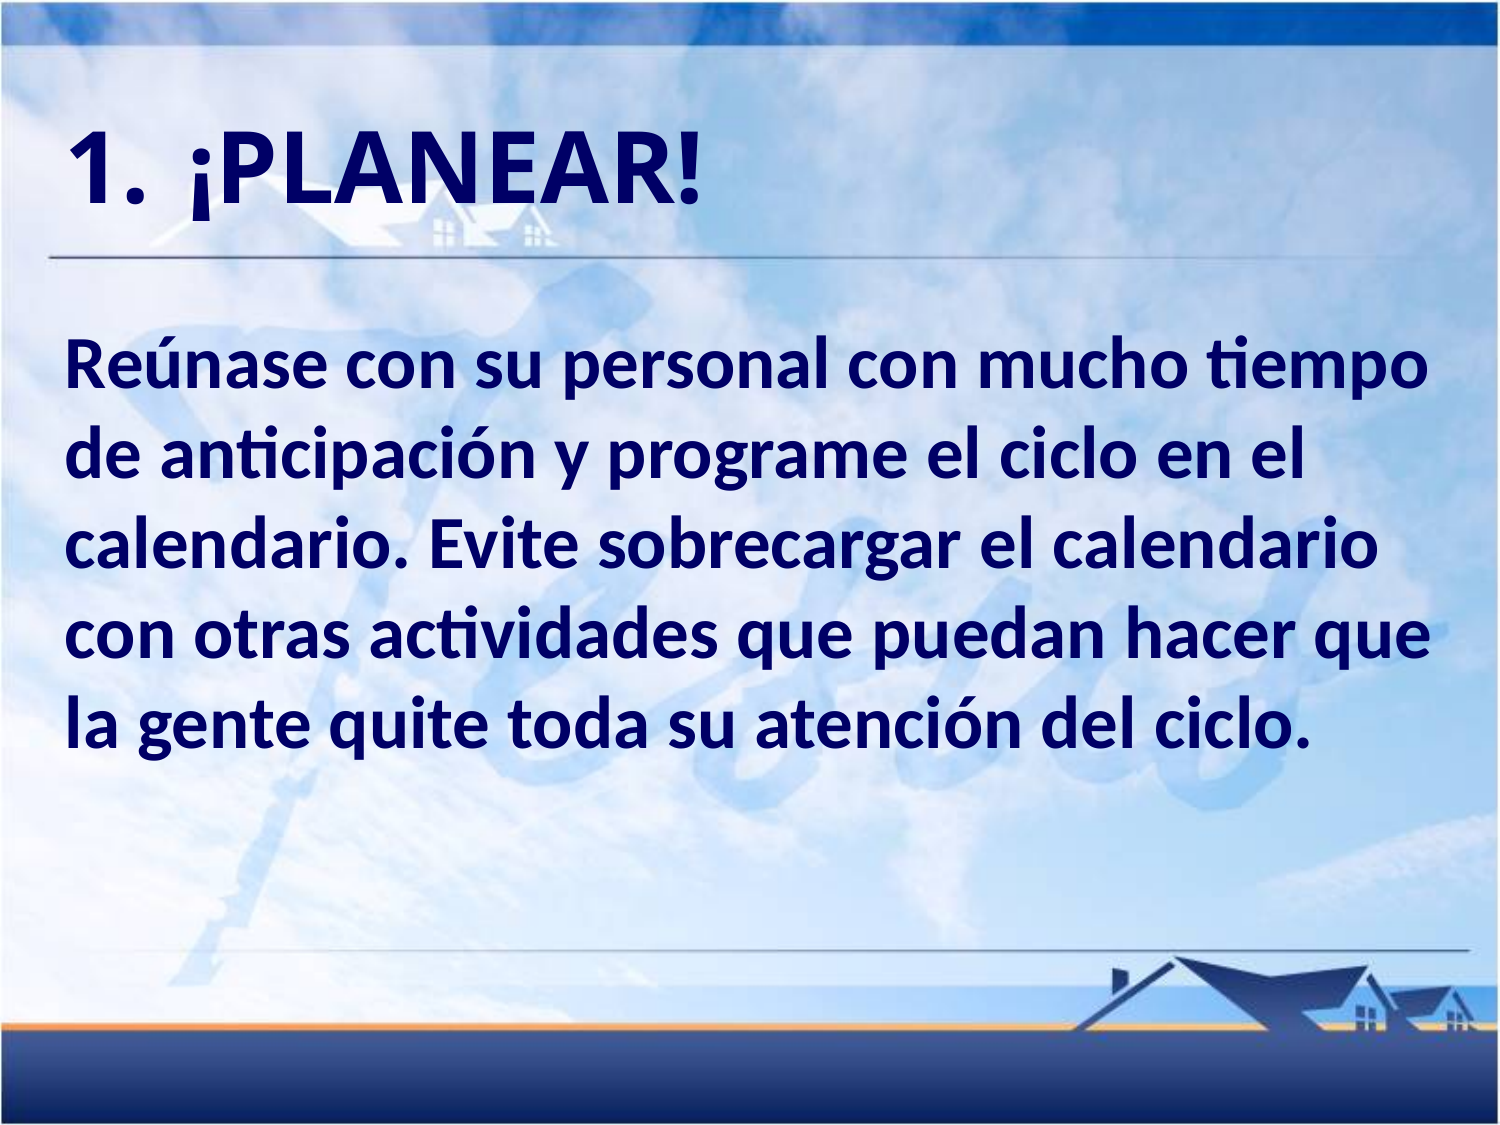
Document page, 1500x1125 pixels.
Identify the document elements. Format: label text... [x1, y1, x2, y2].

picture [0, 0, 1500, 1125]
text_box 1. ¡PLANEAR! Reúnase con su personal con mucho tiempo de anticipación y programe el ciclo en el calendario. Evite sobrecargar el calendario con otras actividades que puedan hacer que la gente quite toda su atención del ciclo. [49, 95, 1463, 771]
